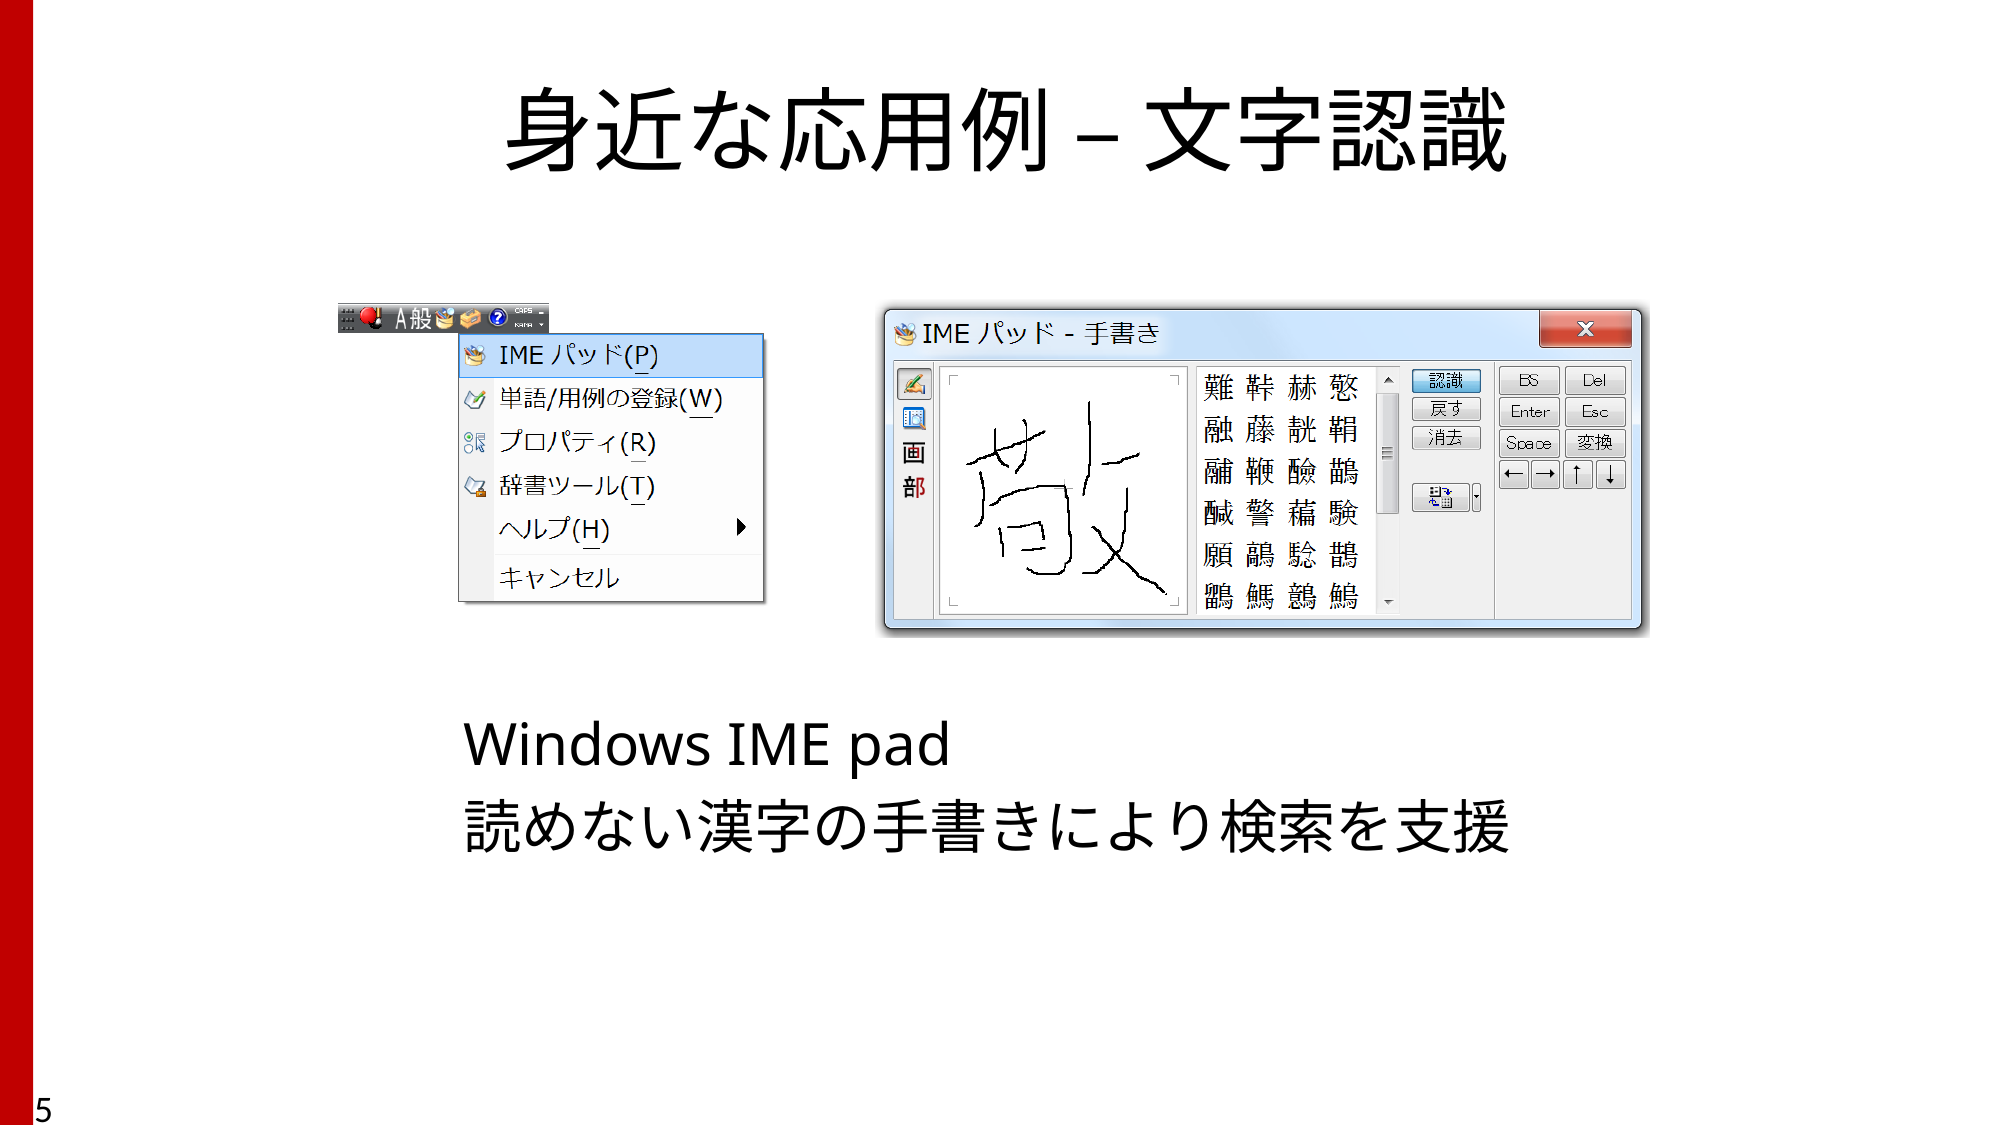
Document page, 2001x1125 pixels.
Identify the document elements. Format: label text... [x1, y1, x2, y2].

slide_number 5 [19, 1077, 470, 1125]
list Windows IME pad 読めない漢字の手書きにより検索を支援 [448, 707, 1675, 1025]
picture [332, 299, 770, 608]
picture [875, 299, 1650, 639]
title 身近な応用例 – 文字認識 [45, 75, 1967, 196]
